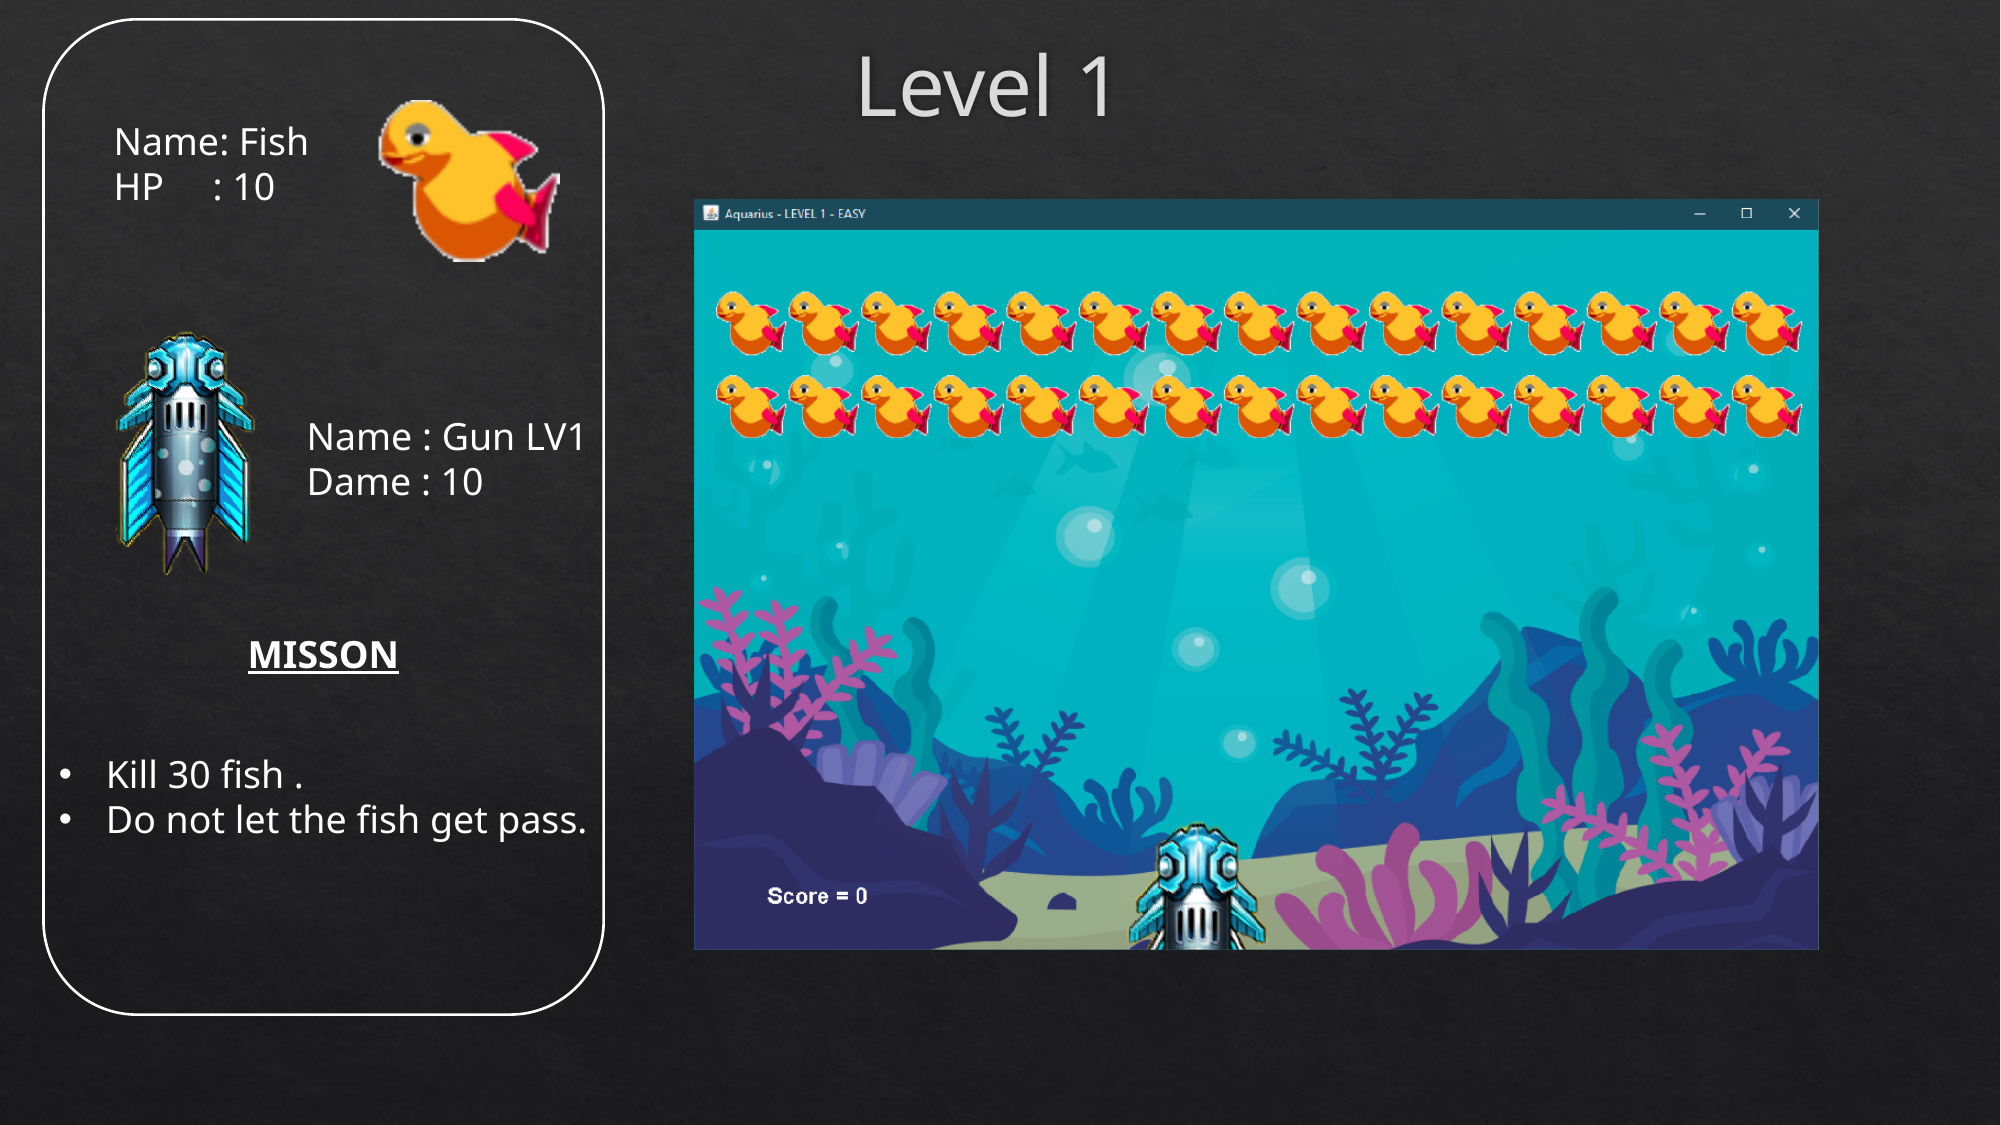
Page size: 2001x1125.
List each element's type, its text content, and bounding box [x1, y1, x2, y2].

picture [377, 100, 561, 262]
picture [99, 314, 273, 592]
title Level 1 [150, 3, 1850, 163]
text_box [42, 18, 605, 1016]
text_box Name: Fish HP : 10 [98, 110, 325, 260]
text_box Name : Gun LV1 Dame : 10 [291, 405, 604, 510]
picture [694, 199, 1819, 951]
text_box Kill 30 fish . Do not let the fish get pass. [44, 743, 603, 848]
text_box MISSON [232, 623, 415, 684]
text_box [212, 609, 406, 715]
